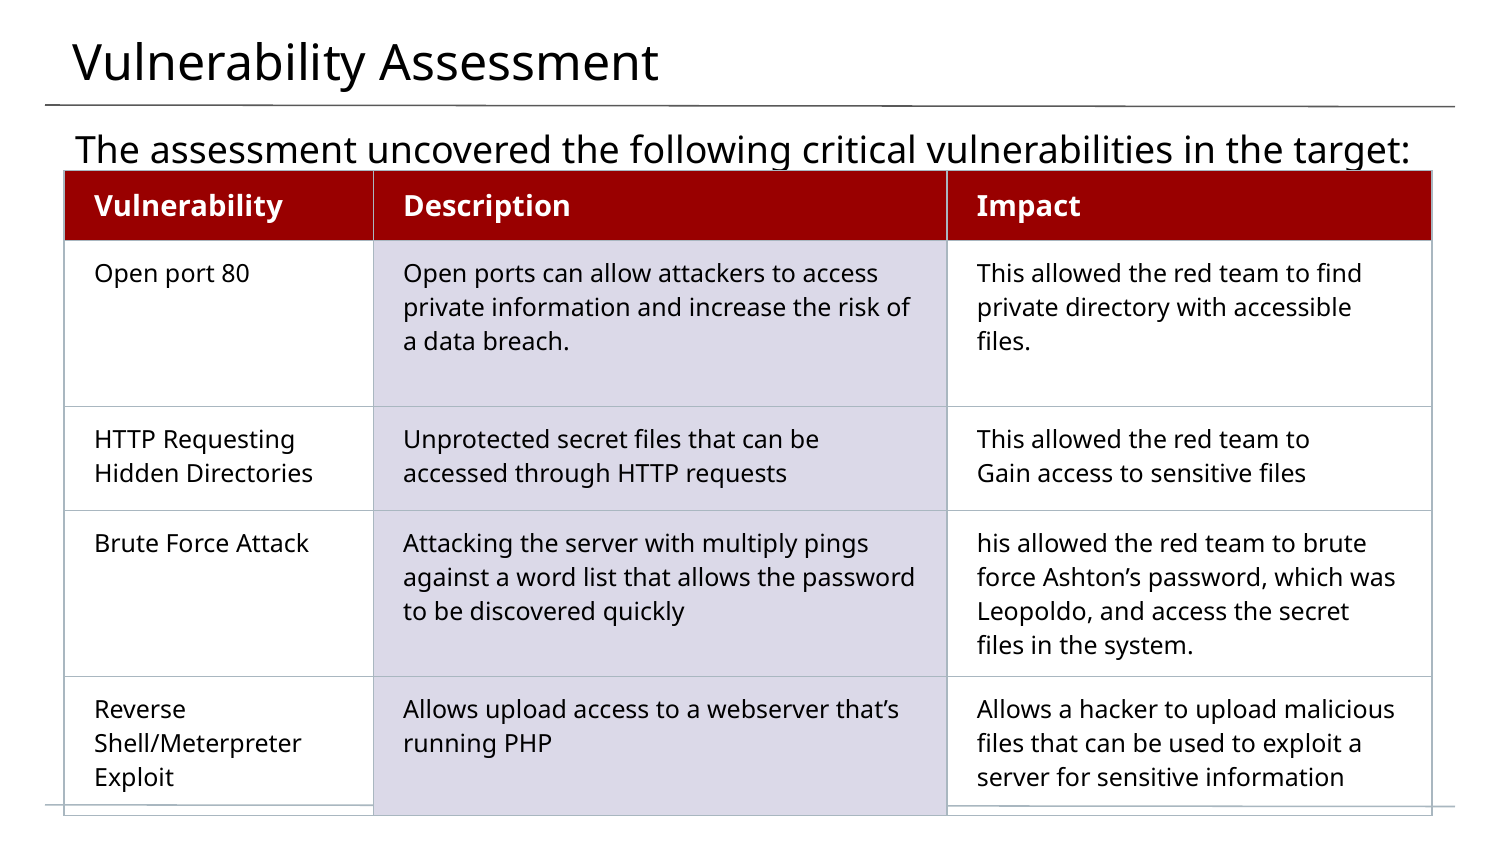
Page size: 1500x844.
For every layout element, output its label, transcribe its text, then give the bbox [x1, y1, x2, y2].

table_header Description [374, 171, 946, 240]
table_header Impact [948, 171, 1431, 240]
table_cell Allows upload access to a webserver that’s running PHP [374, 677, 946, 815]
table_cell Unprotected secret files that can be accessed through HTTP requests [374, 407, 946, 510]
table_cell HTTP Requesting Hidden Directories [65, 407, 373, 510]
table_cell Brute Force Attack [65, 511, 373, 676]
table_header Vulnerability [65, 171, 373, 240]
table_cell This allowed the red team to Gain access to sensitive files [948, 407, 1431, 510]
table_cell his allowed the red team to brute force Ashton’s password, which was Leopoldo, and access the secret files in the system. [948, 511, 1431, 676]
title Vulnerability Assessment [0, 0, 1500, 88]
subtitle The assessment uncovered the following critical vulnerabilities in the target: [0, 110, 1500, 171]
table_cell Allows a hacker to upload malicious files that can be used to exploit a server for sensitive information [948, 677, 1431, 815]
table_cell Reverse Shell/Meterpreter Exploit [65, 677, 373, 815]
table_cell Open ports can allow attackers to access private information and increase the risk of a data breach. [374, 241, 946, 406]
table_cell Open port 80 [65, 241, 373, 406]
table_cell This allowed the red team to find private directory with accessible files. [948, 241, 1431, 406]
table_cell Attacking the server with multiply pings against a word list that allows the password to be discovered quickly [374, 511, 946, 676]
